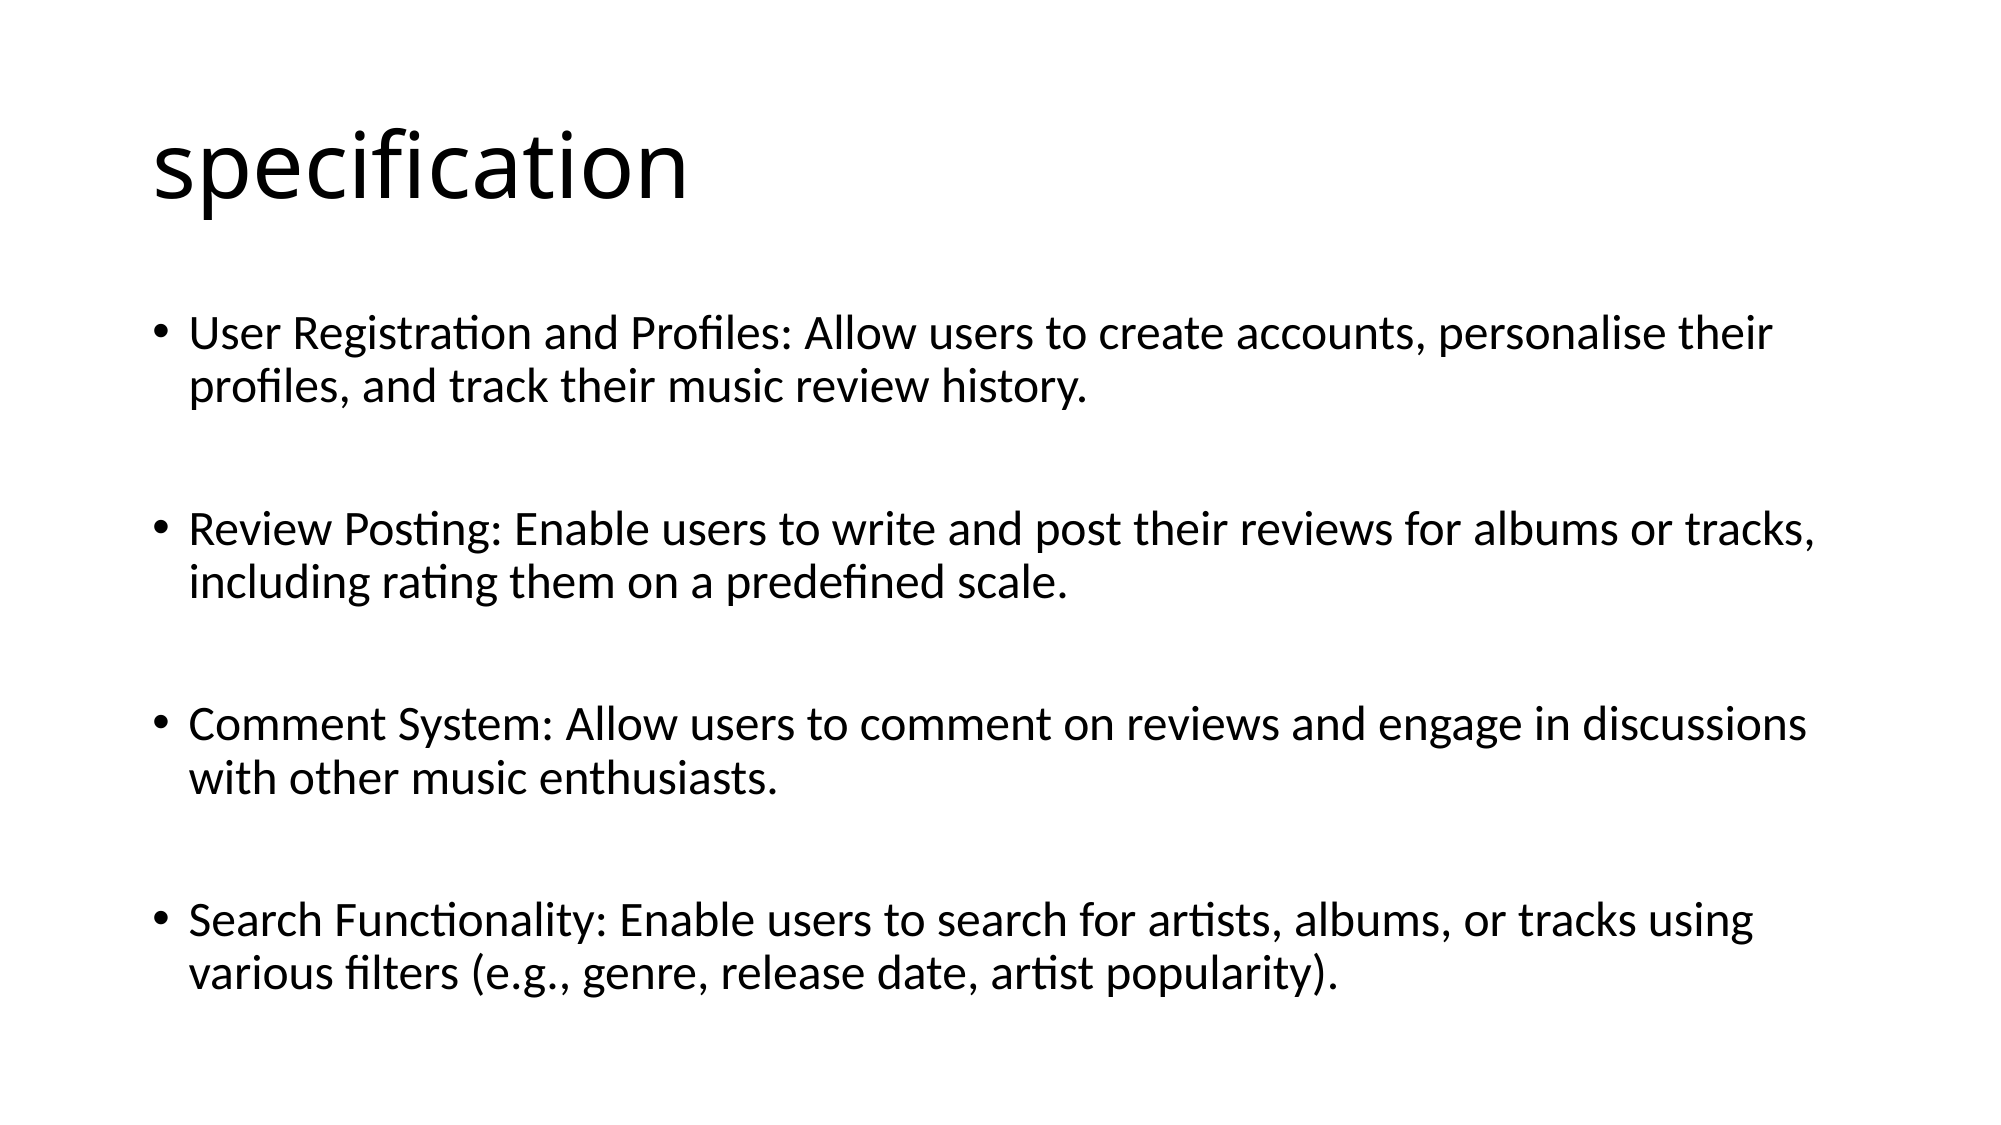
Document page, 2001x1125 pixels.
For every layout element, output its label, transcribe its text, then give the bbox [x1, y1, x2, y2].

list User Registration and Profiles: Allow users to create accounts, personalise their profiles, and track their music review history. Review Posting: Enable users to write and post their reviews for albums or tracks, including rating them on a predefined scale. Comment System: Allow users to comment on reviews and engage in discussions with other music enthusiasts. Search Functionality: Enable users to search for artists, albums, or tracks using various filters (e.g., genre, release date, artist popularity). [137, 299, 1863, 1014]
title specification [137, 59, 1863, 278]
